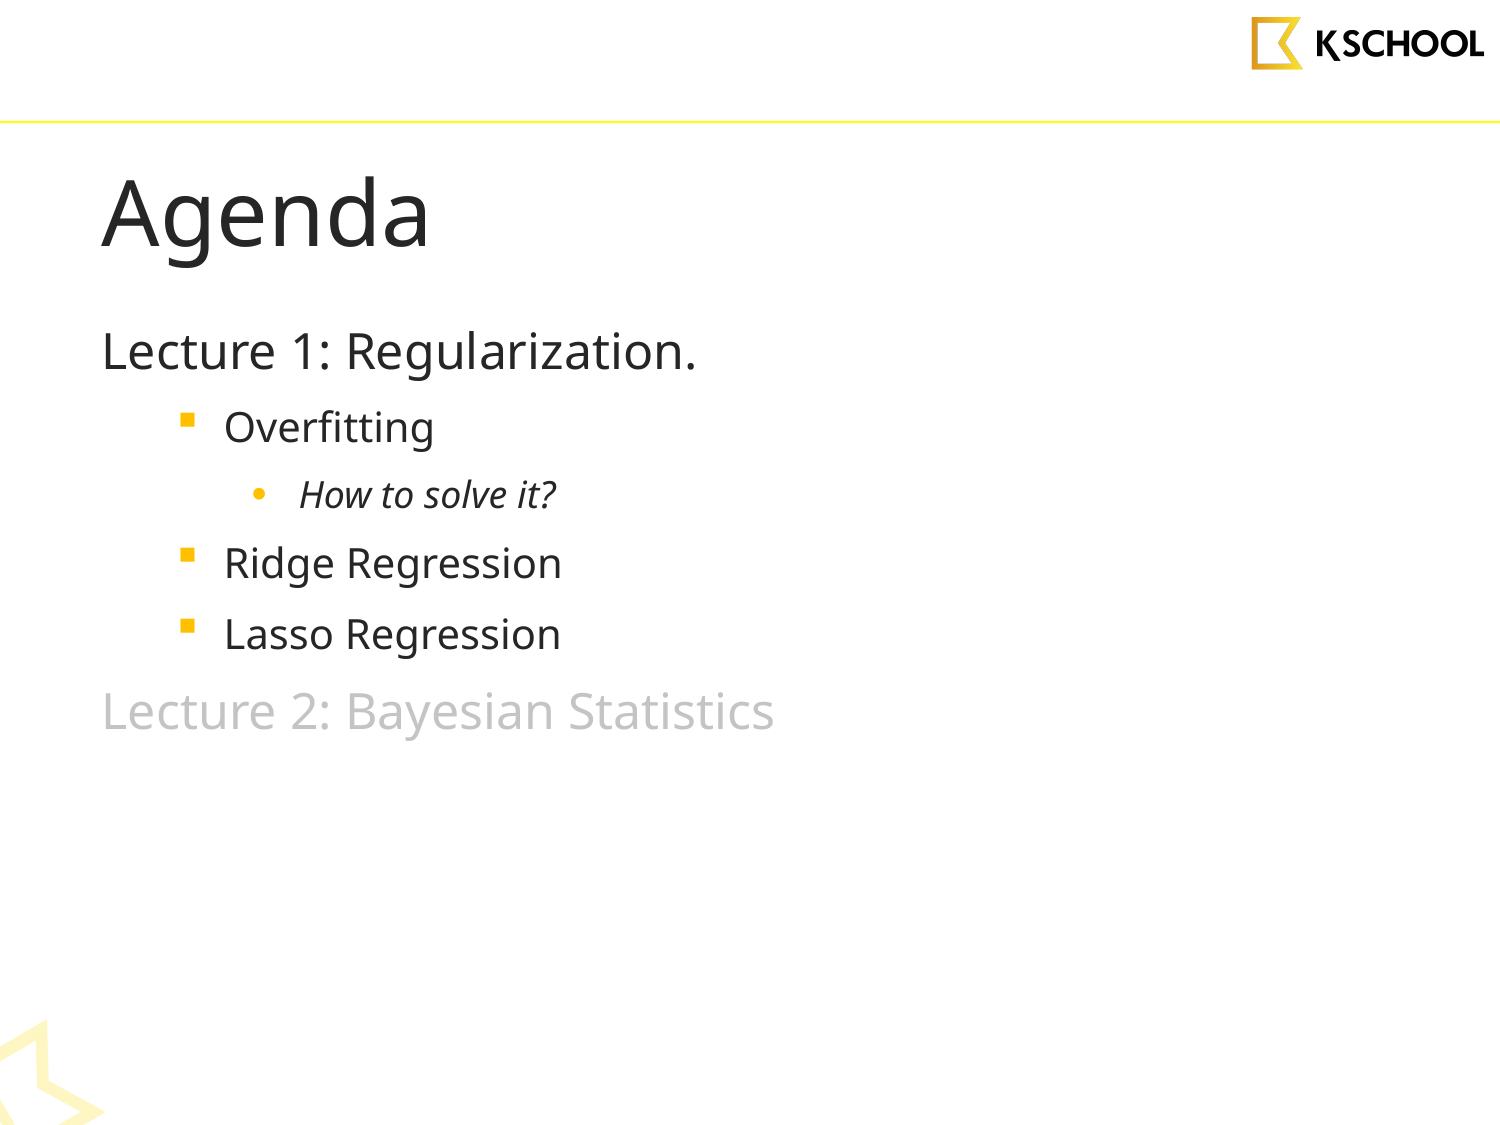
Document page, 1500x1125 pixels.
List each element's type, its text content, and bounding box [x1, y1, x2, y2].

picture [0, 1014, 108, 1125]
title Agenda [86, 147, 1310, 245]
list Lecture 1: Regularization. Overfitting How to solve it? Ridge Regression Lasso Regression Lecture 2: Bayesian Statistics [86, 312, 1412, 1045]
picture [1245, 8, 1493, 77]
